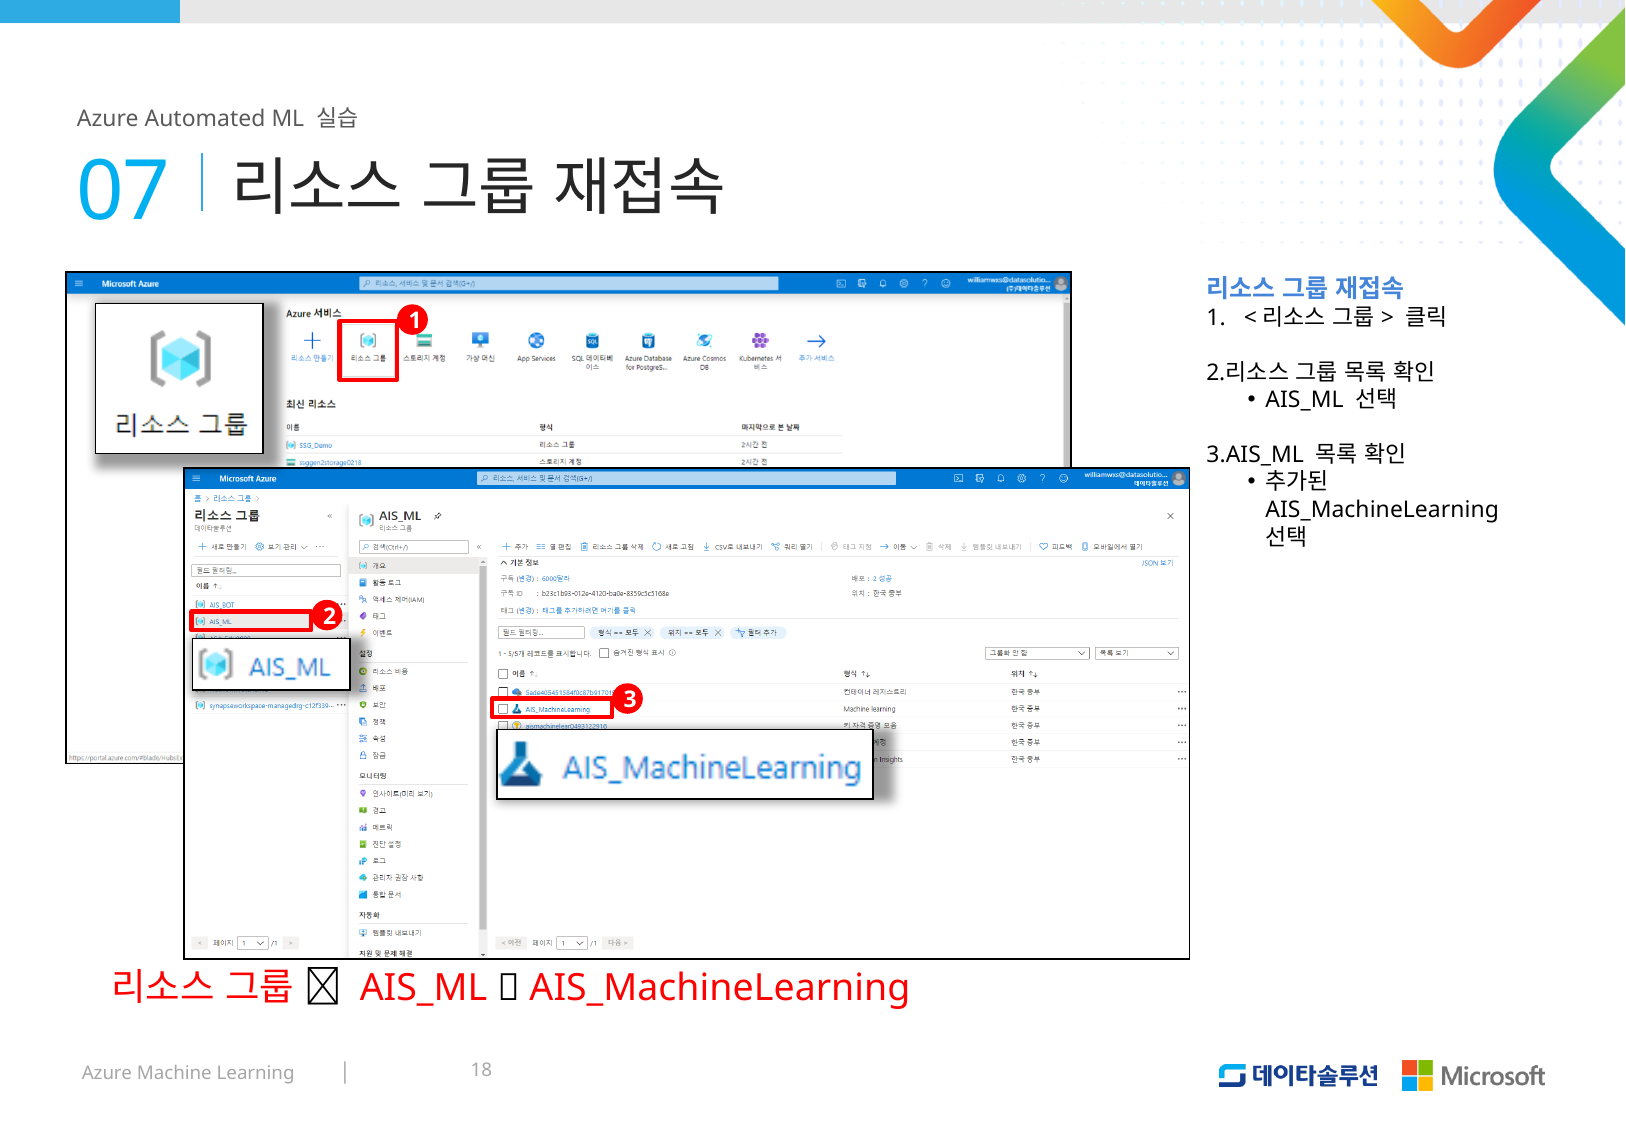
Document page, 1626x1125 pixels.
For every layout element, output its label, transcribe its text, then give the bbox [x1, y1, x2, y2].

picture [1402, 1060, 1545, 1091]
picture [1176, 189, 1563, 387]
picture [1176, 0, 1625, 247]
picture [1219, 1064, 1377, 1087]
text_box 리소스 그룹 재접속 <리소스 그룹> 클릭 리소스 그룹 목록 확인 AIS_ML 선택 AIS_ML 목록 확인 추가된 AIS_MachineLearning 선택 [1191, 265, 1568, 587]
text_box 리소스 그룹  AIS_ML  AIS_MachineLearning [96, 955, 1189, 1016]
picture [66, 272, 1190, 959]
picture [1568, 270, 1625, 387]
list 07 [62, 148, 209, 224]
slide_number 18 [466, 1058, 496, 1082]
list 리소스 그룹 재접속 [216, 146, 1496, 223]
list Azure Automated ML 실습 [62, 103, 1342, 132]
